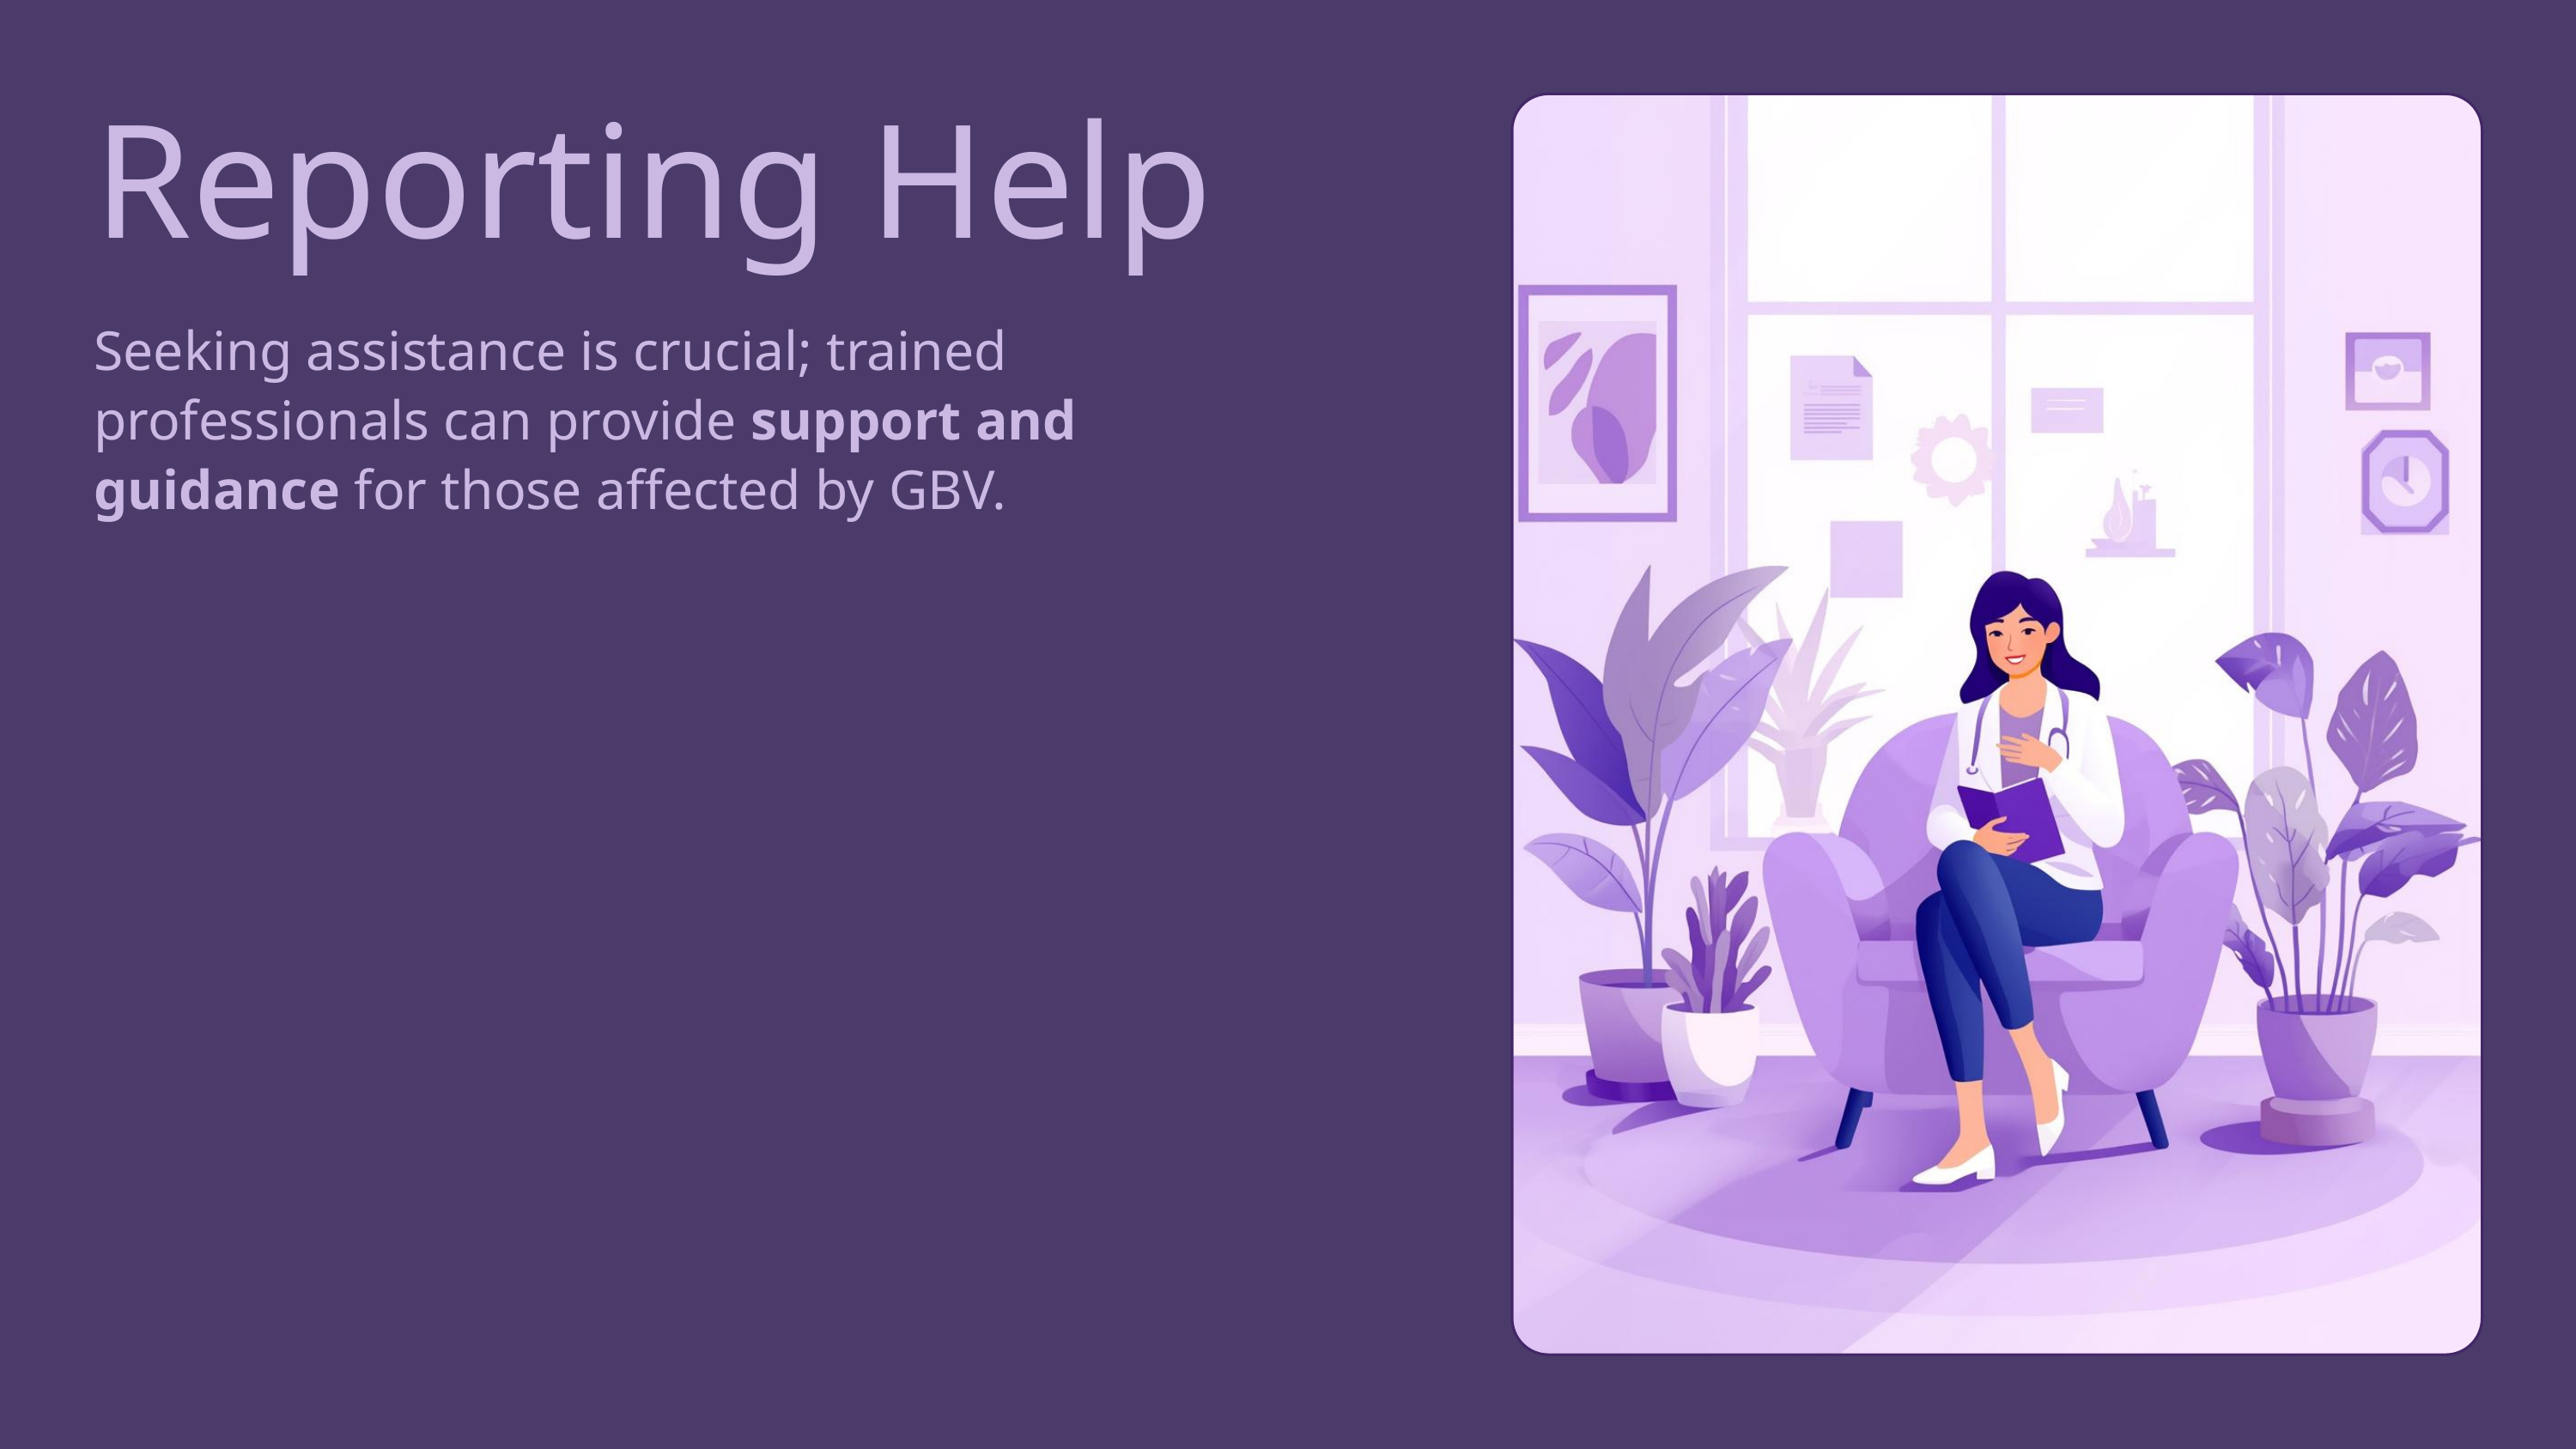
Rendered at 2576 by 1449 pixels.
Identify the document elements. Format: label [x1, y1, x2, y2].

text_box [94, 94, 1267, 519]
text_box [1511, 94, 2482, 1355]
